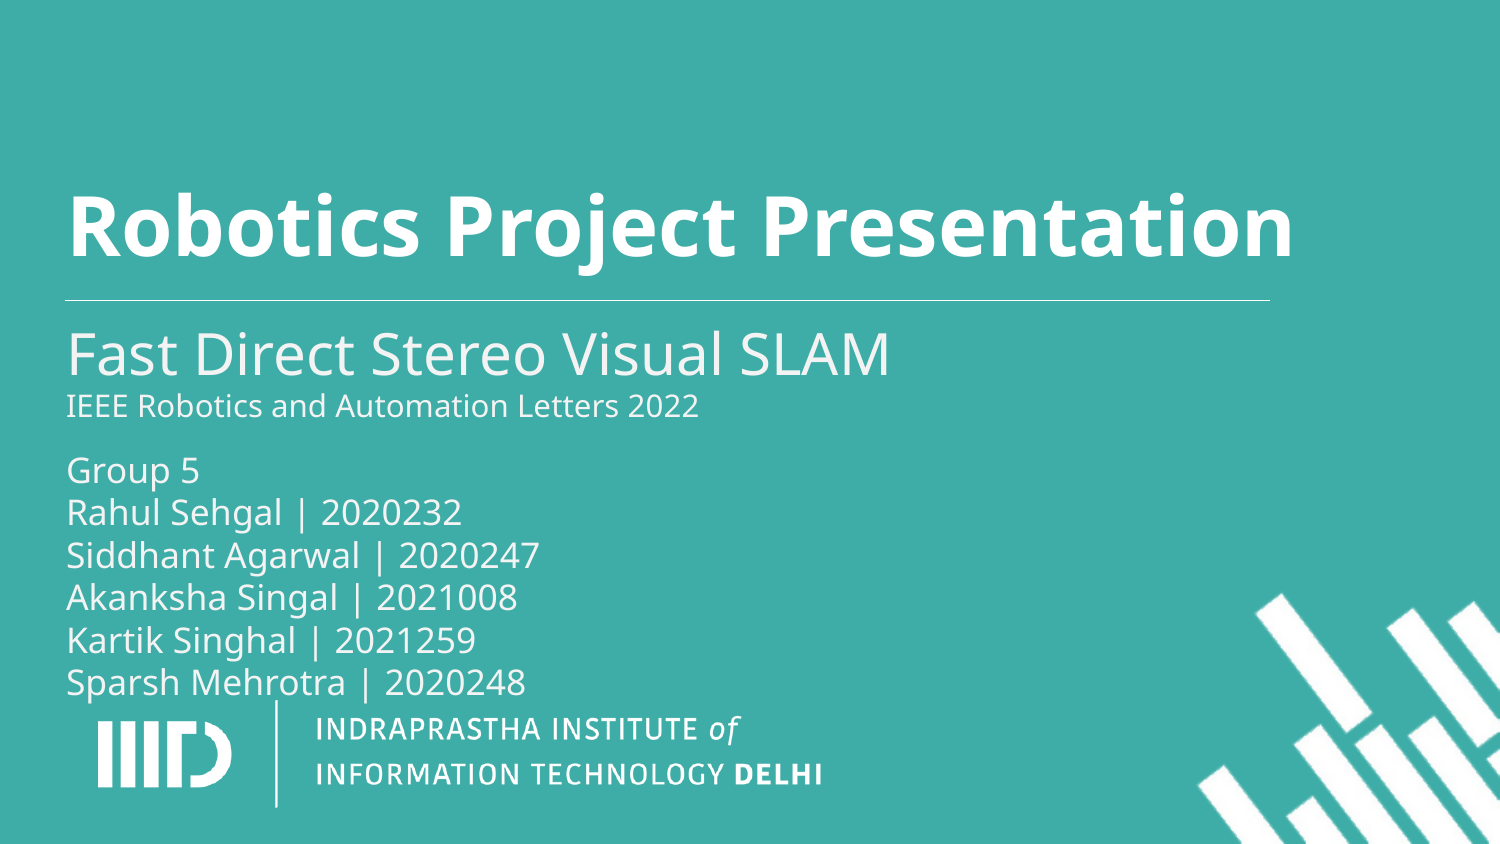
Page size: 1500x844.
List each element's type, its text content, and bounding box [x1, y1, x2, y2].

title Robotics Project Presentation [51, 158, 1316, 289]
subtitle Fast Direct Stereo Visual SLAM IEEE Robotics and Automation Letters 2022 [51, 301, 1114, 489]
picture [64, 671, 855, 830]
subtitle Group 5 Rahul Sehgal | 2020232 Siddhant Agarwal | 2020247 Akanksha Singal | 2021008 Kartik Singhal | 2021259 Sparsh Mehrotra | 2020248 [51, 432, 713, 664]
picture [1154, 578, 1500, 844]
